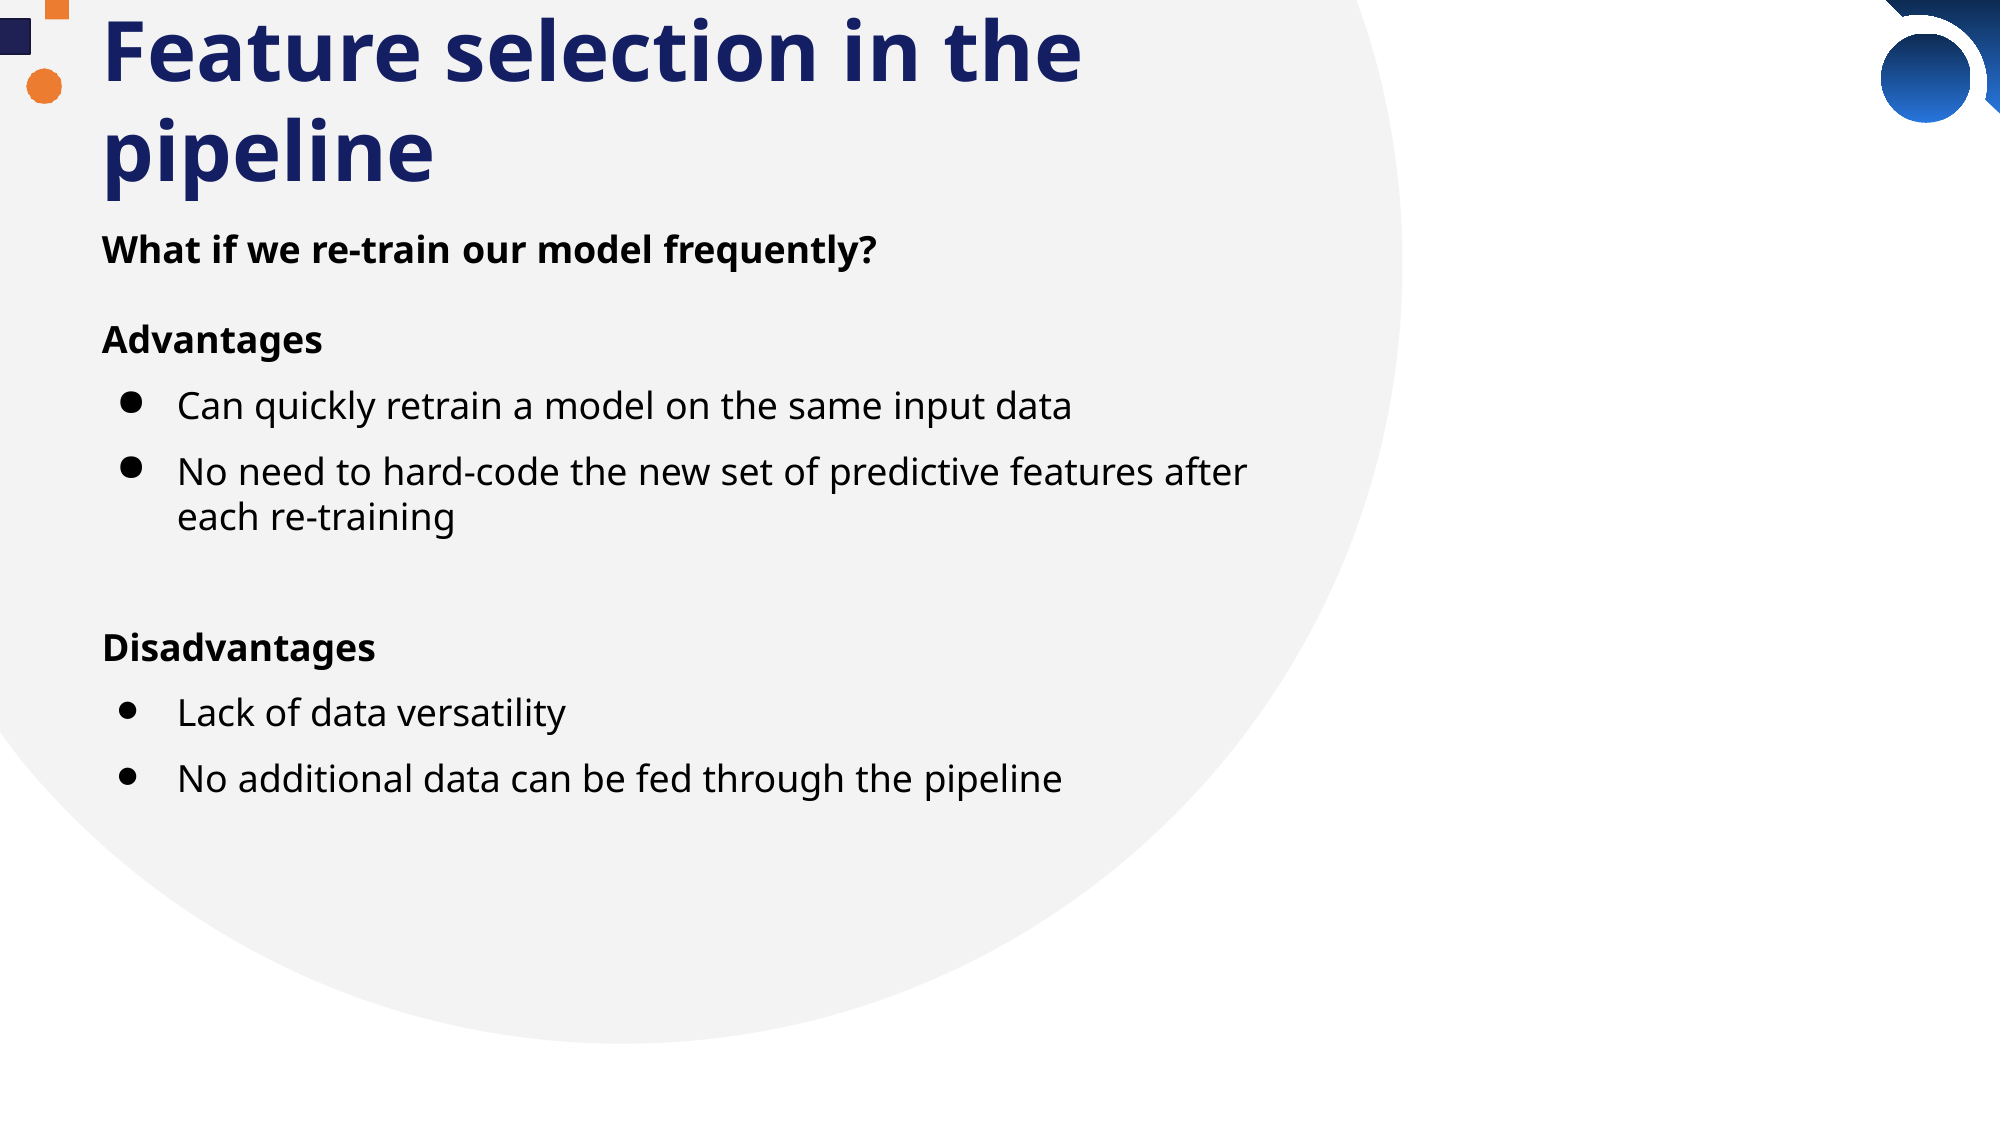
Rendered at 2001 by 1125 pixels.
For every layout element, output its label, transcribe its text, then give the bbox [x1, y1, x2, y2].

title Feature selection in the pipeline [99, 0, 1423, 199]
text_box What if we re-train our model frequently? Advantages Can quickly retrain a model on the same input data No need to hard-code the new set of predictive features after each re-training Disadvantages Lack of data versatility No additional data can be fed through the pipeline [99, 223, 1318, 801]
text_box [0, 0, 69, 104]
